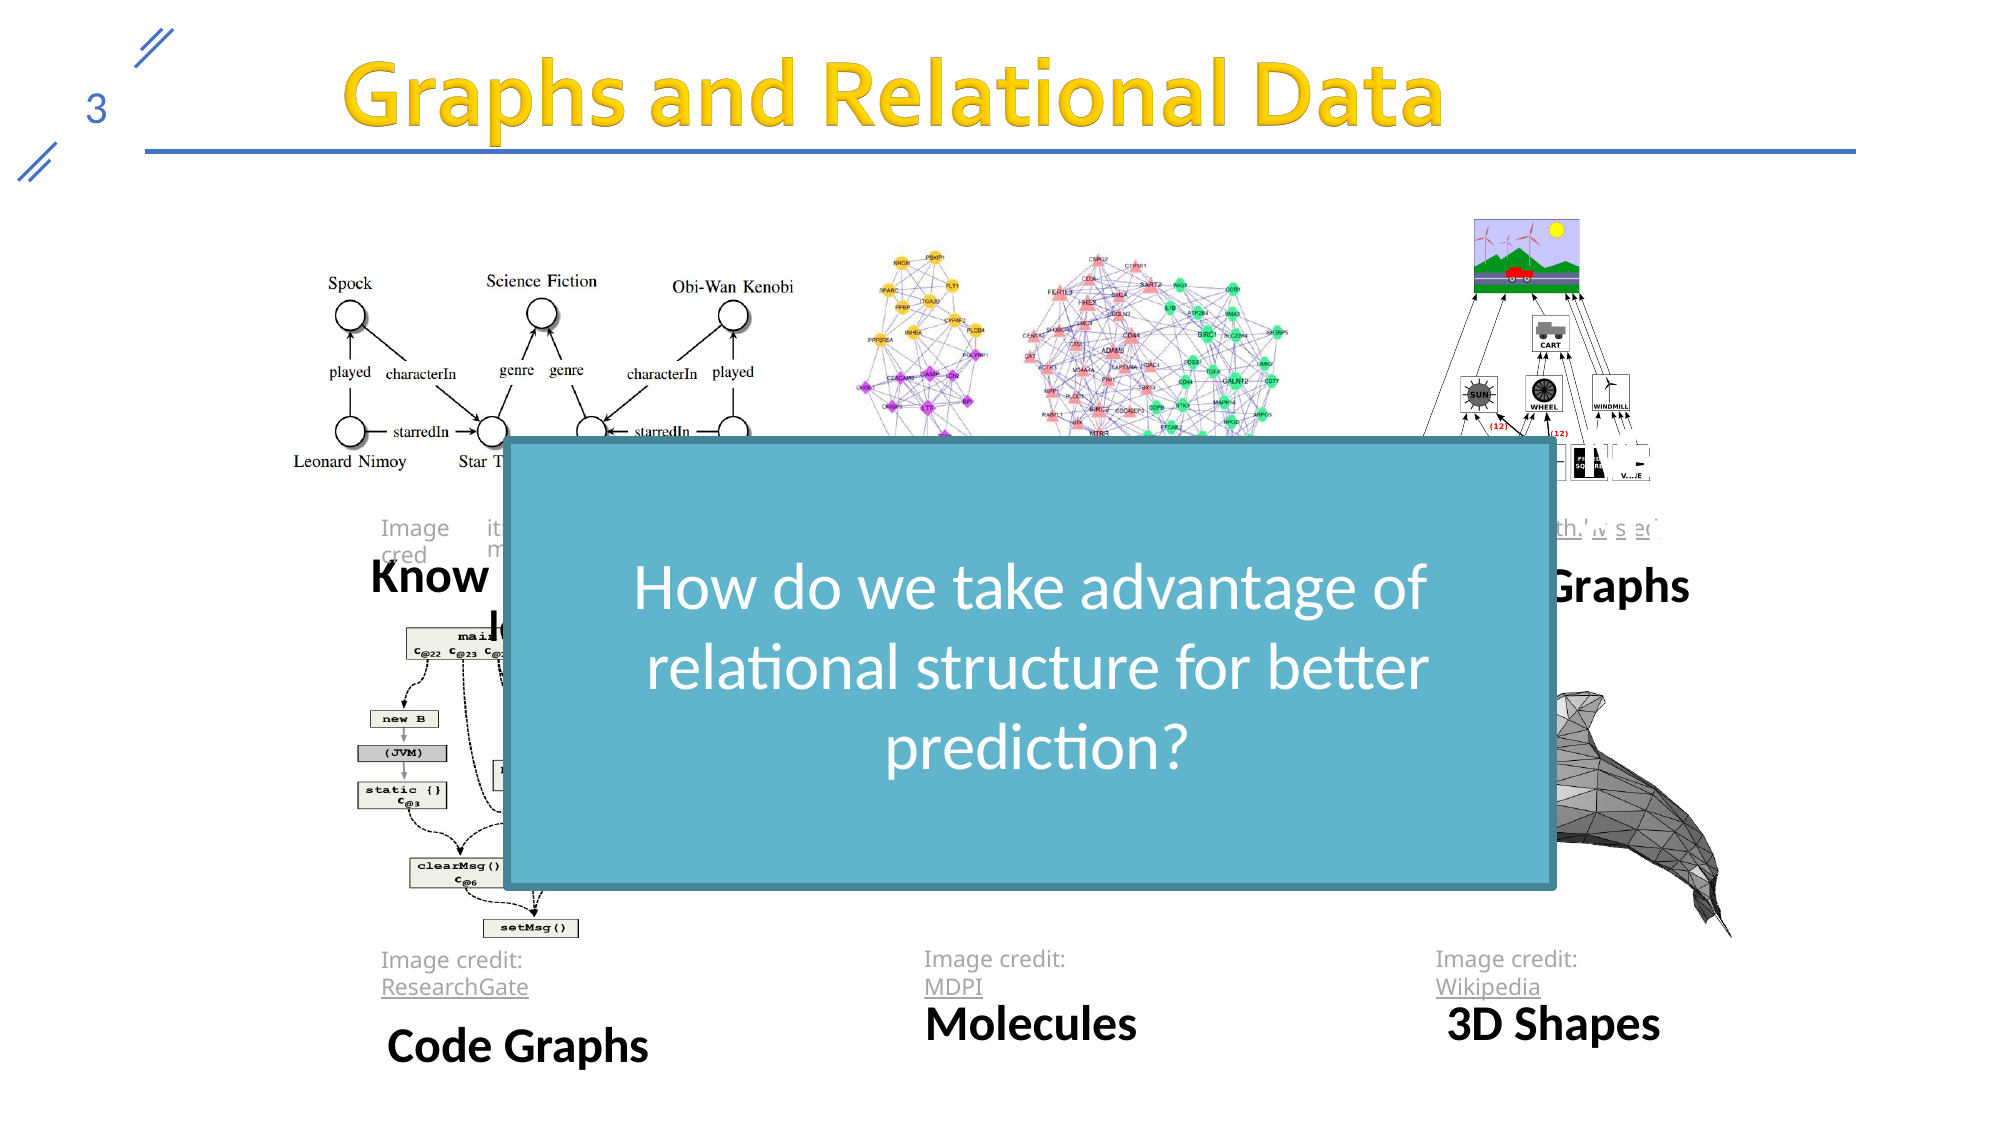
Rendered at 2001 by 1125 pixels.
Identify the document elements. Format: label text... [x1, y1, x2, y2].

text_box Graphs [1650, 585, 1691, 613]
text_box Know [368, 540, 486, 603]
text_box Image credit: ResearchGate Code Graphs [379, 938, 654, 1073]
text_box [1557, 541, 1650, 855]
text_box Molecules [922, 988, 1141, 1051]
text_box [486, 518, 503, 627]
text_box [357, 627, 1732, 938]
text_box Image credit: Wikipedia [1433, 942, 1663, 1000]
text_box Image cred [379, 511, 490, 568]
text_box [503, 435, 1557, 891]
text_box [851, 245, 1661, 541]
text_box 3D Shapes [1444, 988, 1664, 1051]
text_box Image credit: MDPI [922, 942, 1109, 1000]
title Main question: [1650, 394, 2000, 585]
picture [293, 274, 775, 471]
picture [343, 56, 1442, 148]
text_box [775, 219, 1650, 435]
